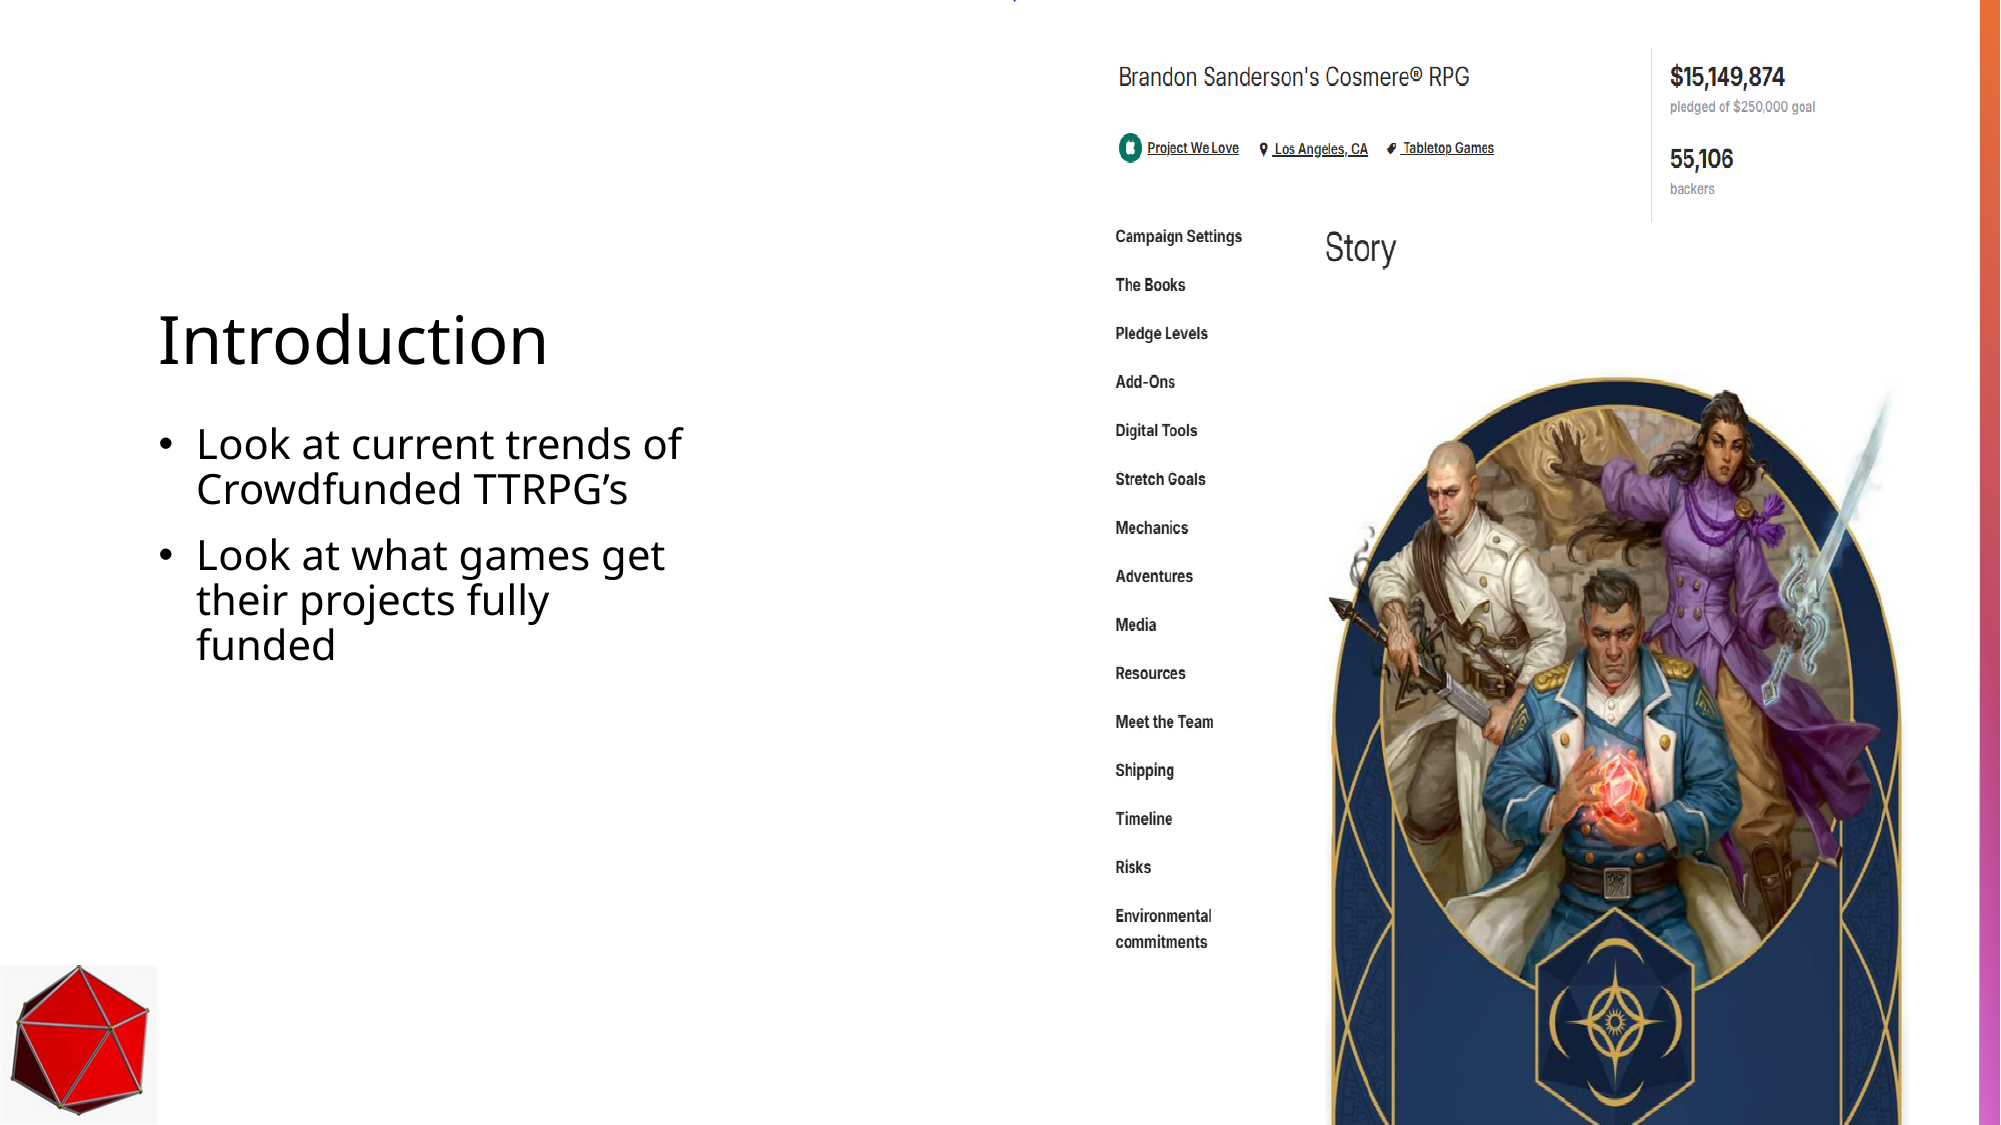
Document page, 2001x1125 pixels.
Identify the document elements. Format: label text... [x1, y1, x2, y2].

picture [0, 965, 159, 1125]
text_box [1979, 0, 2000, 1125]
picture [1012, 0, 1979, 1125]
list Look at current trends of Crowdfunded TTRPG’s Look at what games get their projects fully funded [143, 415, 711, 982]
title Introduction [143, 121, 711, 387]
